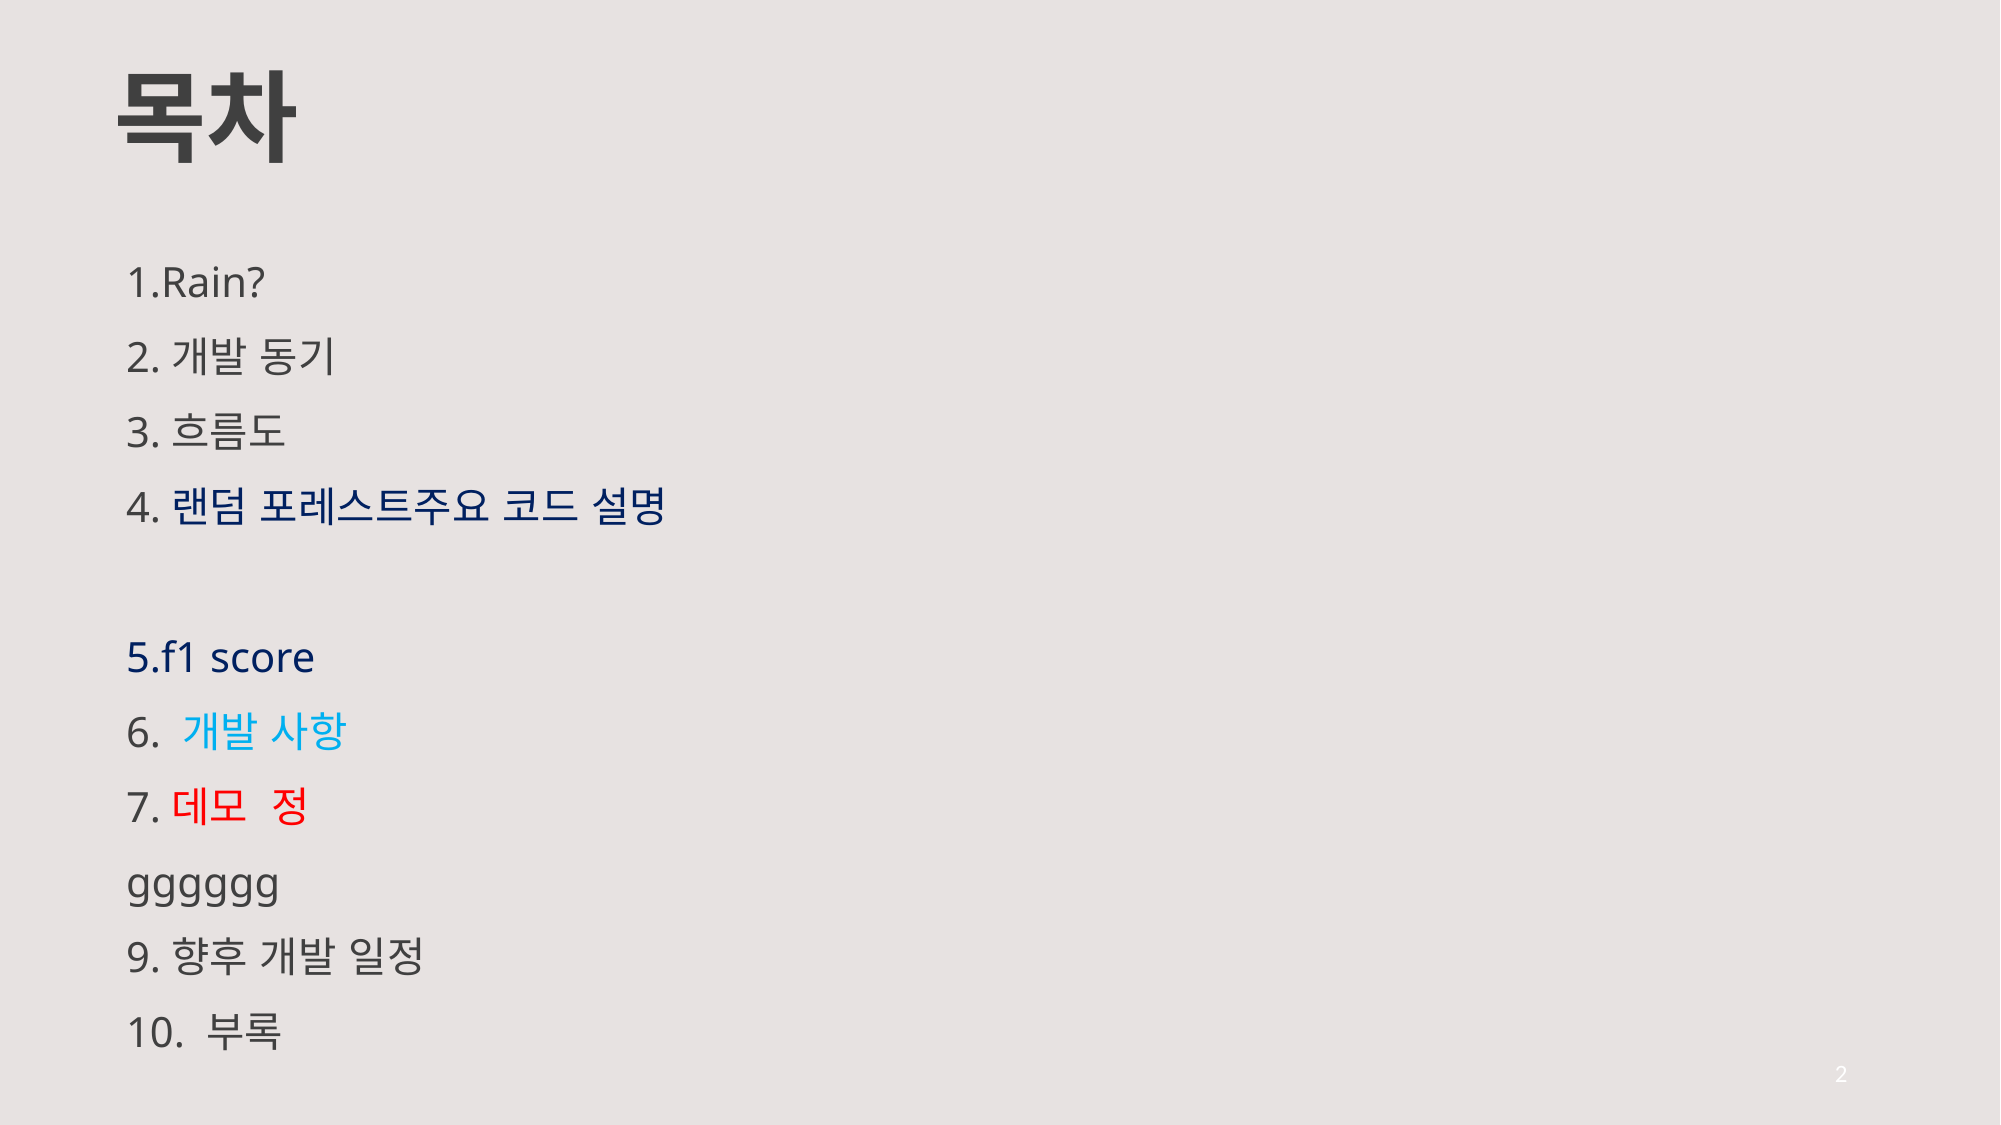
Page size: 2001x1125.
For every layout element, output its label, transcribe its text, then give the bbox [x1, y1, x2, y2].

text_box 목차 [100, 47, 471, 182]
slide_number 2 [1412, 1042, 1863, 1103]
text_box 1.Rain? 2.개발 동기 3.흐름도 4.랜덤 포레스트주요 코드 설명 5.f1 score 6. 개발 사항 7.데모 정 gggggg 9.향후 개발 일정 10. 부록 [111, 223, 693, 1064]
